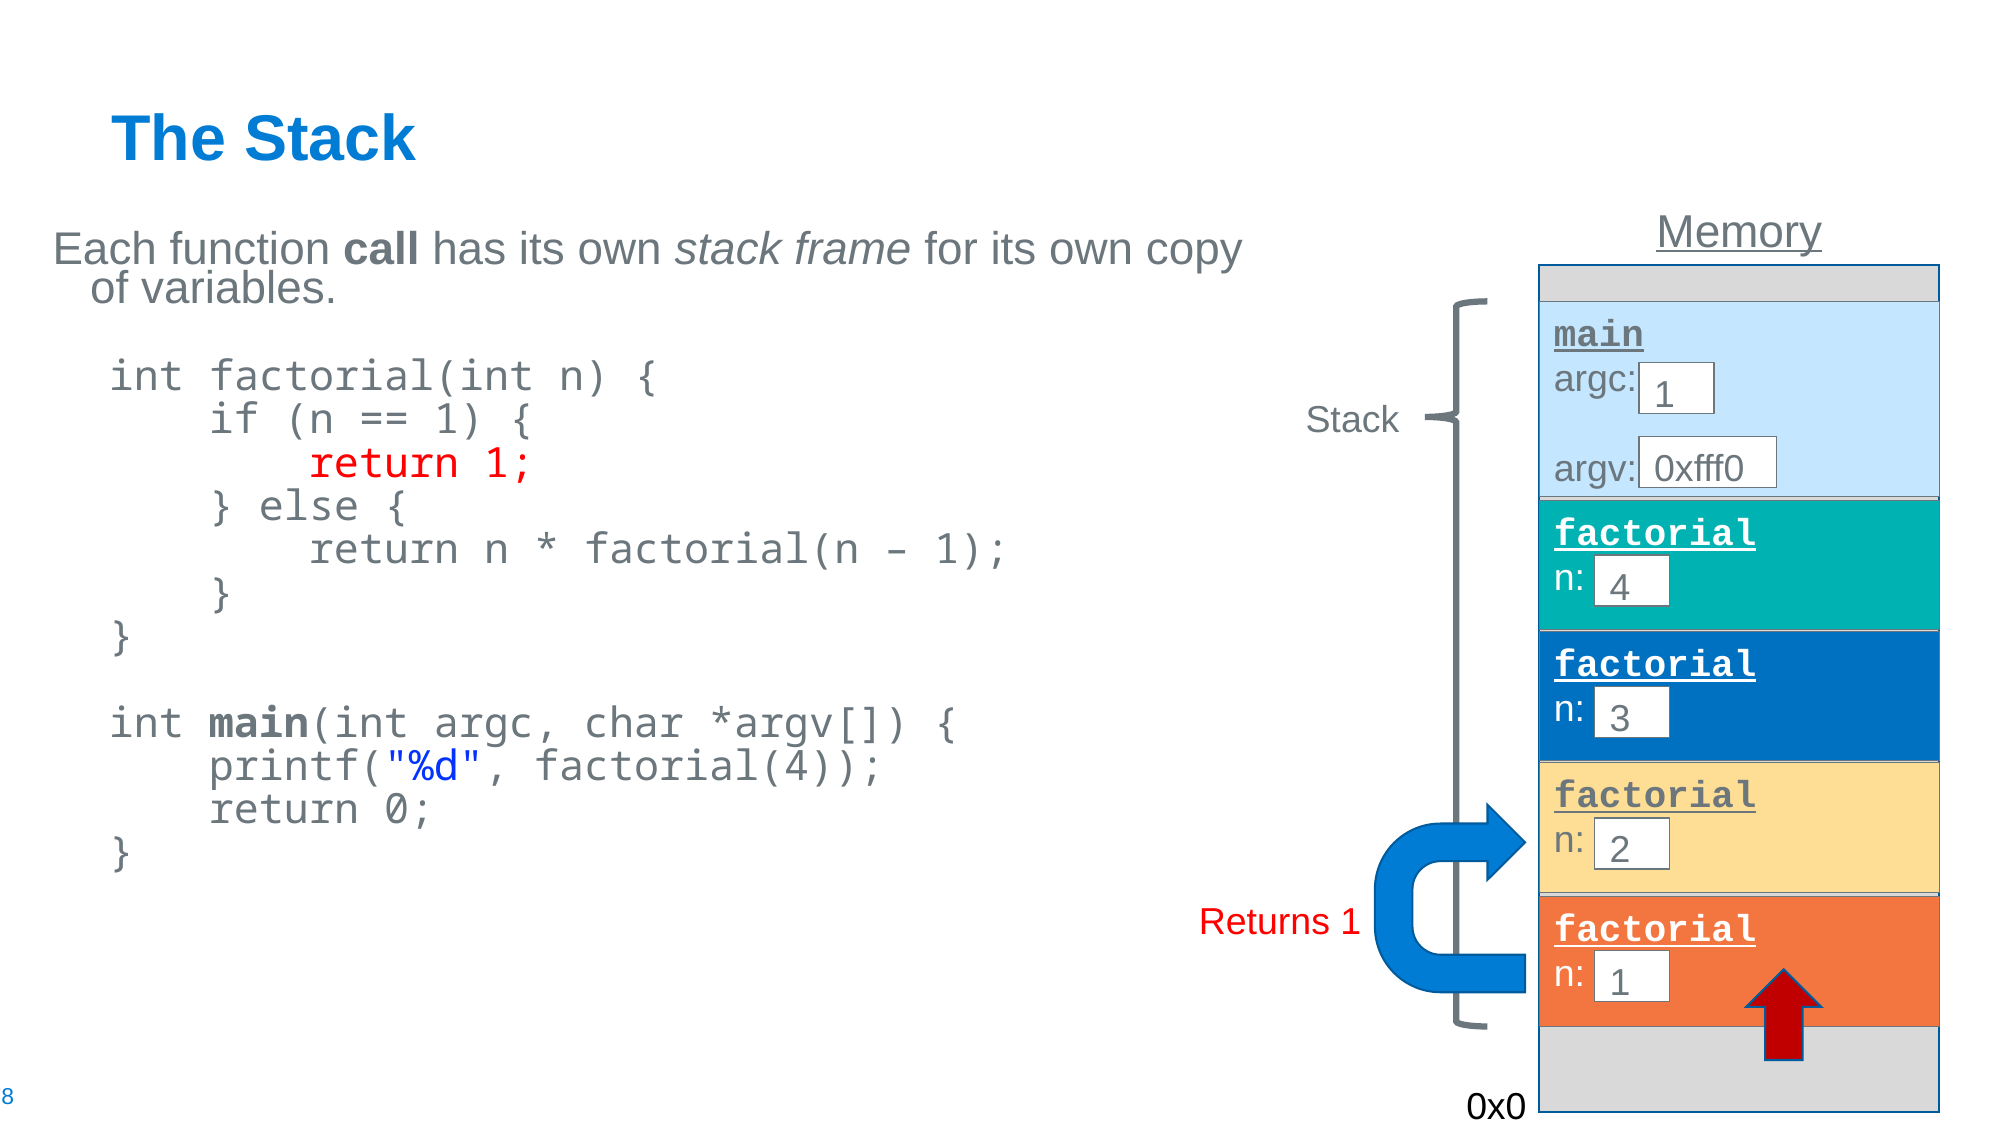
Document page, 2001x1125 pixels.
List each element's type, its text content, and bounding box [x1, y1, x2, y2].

text_box main argc: argv: [1539, 301, 1940, 497]
text_box Stack [1290, 387, 1415, 447]
text_box 3 [1594, 686, 1670, 738]
text_box [1424, 300, 1488, 822]
text_box 4 [1594, 555, 1670, 607]
text_box [1743, 967, 1824, 1062]
text_box 1 [1594, 950, 1670, 1002]
text_box 1 [1639, 362, 1715, 414]
text_box [1455, 863, 1488, 953]
text_box factorial n: [1539, 631, 1940, 761]
title The Stack [96, 64, 1822, 183]
text_box 0xfff0 [1639, 436, 1777, 488]
text_box [1538, 264, 1940, 1113]
text_box factorial n: [1539, 500, 1940, 630]
text_box 0x0 [1451, 1074, 1542, 1125]
text_box 2 [1594, 817, 1670, 869]
text_box Memory [1639, 199, 1840, 264]
text_box factorial n: [1539, 896, 1940, 1027]
text_box [1373, 802, 1527, 994]
text_box Returns 1 [1184, 889, 1377, 950]
text_box [1455, 994, 1488, 1028]
text_box factorial n: [1539, 762, 1940, 893]
text_box Each function call has its own stack frame for its own copy of variables. int factorial(int n) { if (n == 1) { return 1; } else { return n * factorial(n – 1); } } int main(int argc, char *argv[]) { printf("%d", factorial(4)); return 0; } [37, 226, 1281, 1076]
